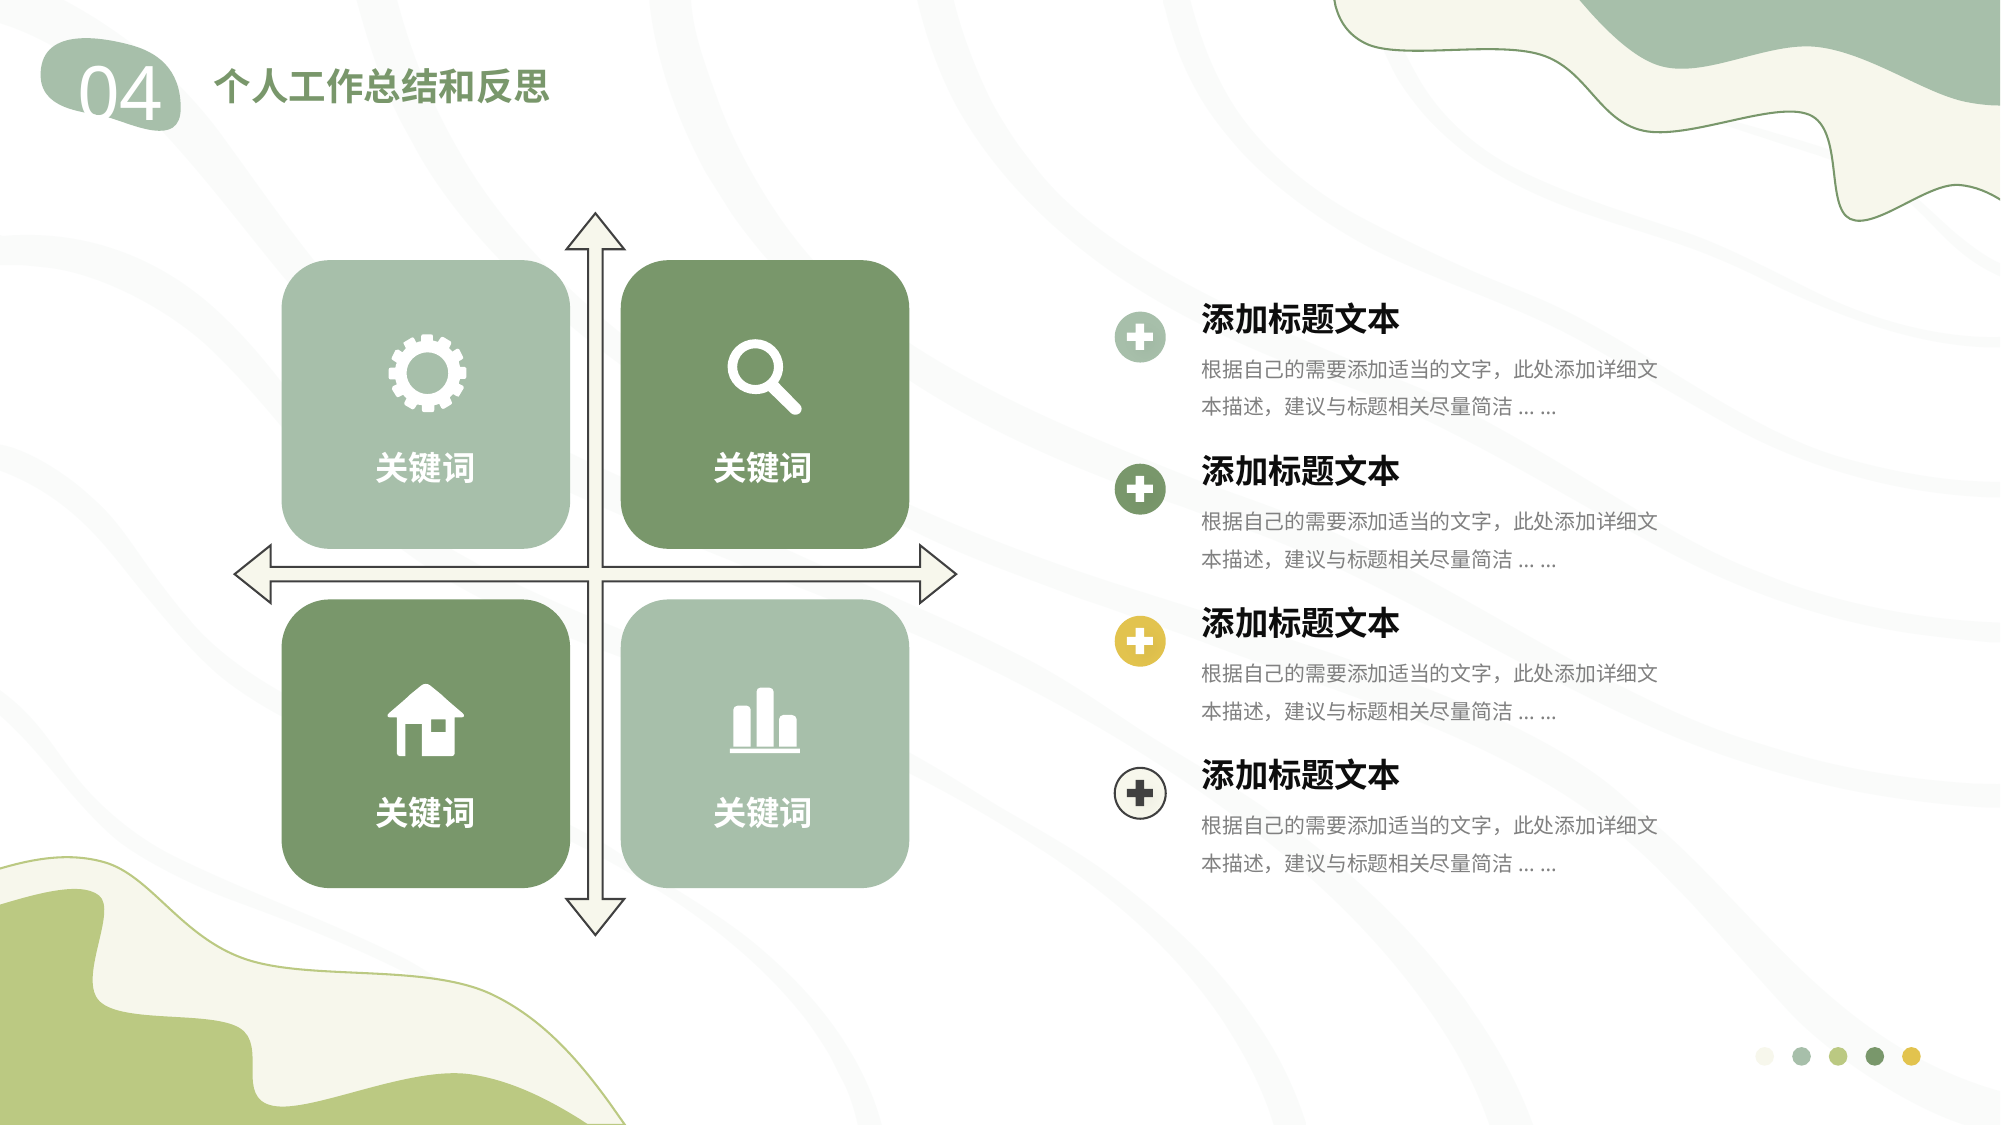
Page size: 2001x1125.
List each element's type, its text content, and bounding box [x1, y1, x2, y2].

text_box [1187, 594, 1674, 729]
text_box 关键词 [361, 439, 491, 495]
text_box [1114, 615, 1166, 667]
text_box 关键词 [698, 439, 829, 495]
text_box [1114, 311, 1166, 363]
text_box [619, 598, 911, 890]
text_box [388, 334, 467, 413]
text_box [1114, 463, 1166, 515]
text_box 关键词 [361, 784, 491, 840]
text_box [727, 339, 802, 415]
text_box [619, 259, 911, 550]
text_box [232, 211, 958, 937]
text_box [280, 598, 572, 890]
text_box [280, 259, 572, 550]
text_box 关键词 [698, 784, 829, 840]
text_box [1114, 767, 1166, 819]
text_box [1187, 290, 1674, 425]
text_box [1187, 746, 1674, 881]
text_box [1187, 442, 1674, 577]
text_box [387, 683, 465, 757]
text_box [40, 38, 567, 145]
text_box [729, 687, 800, 754]
